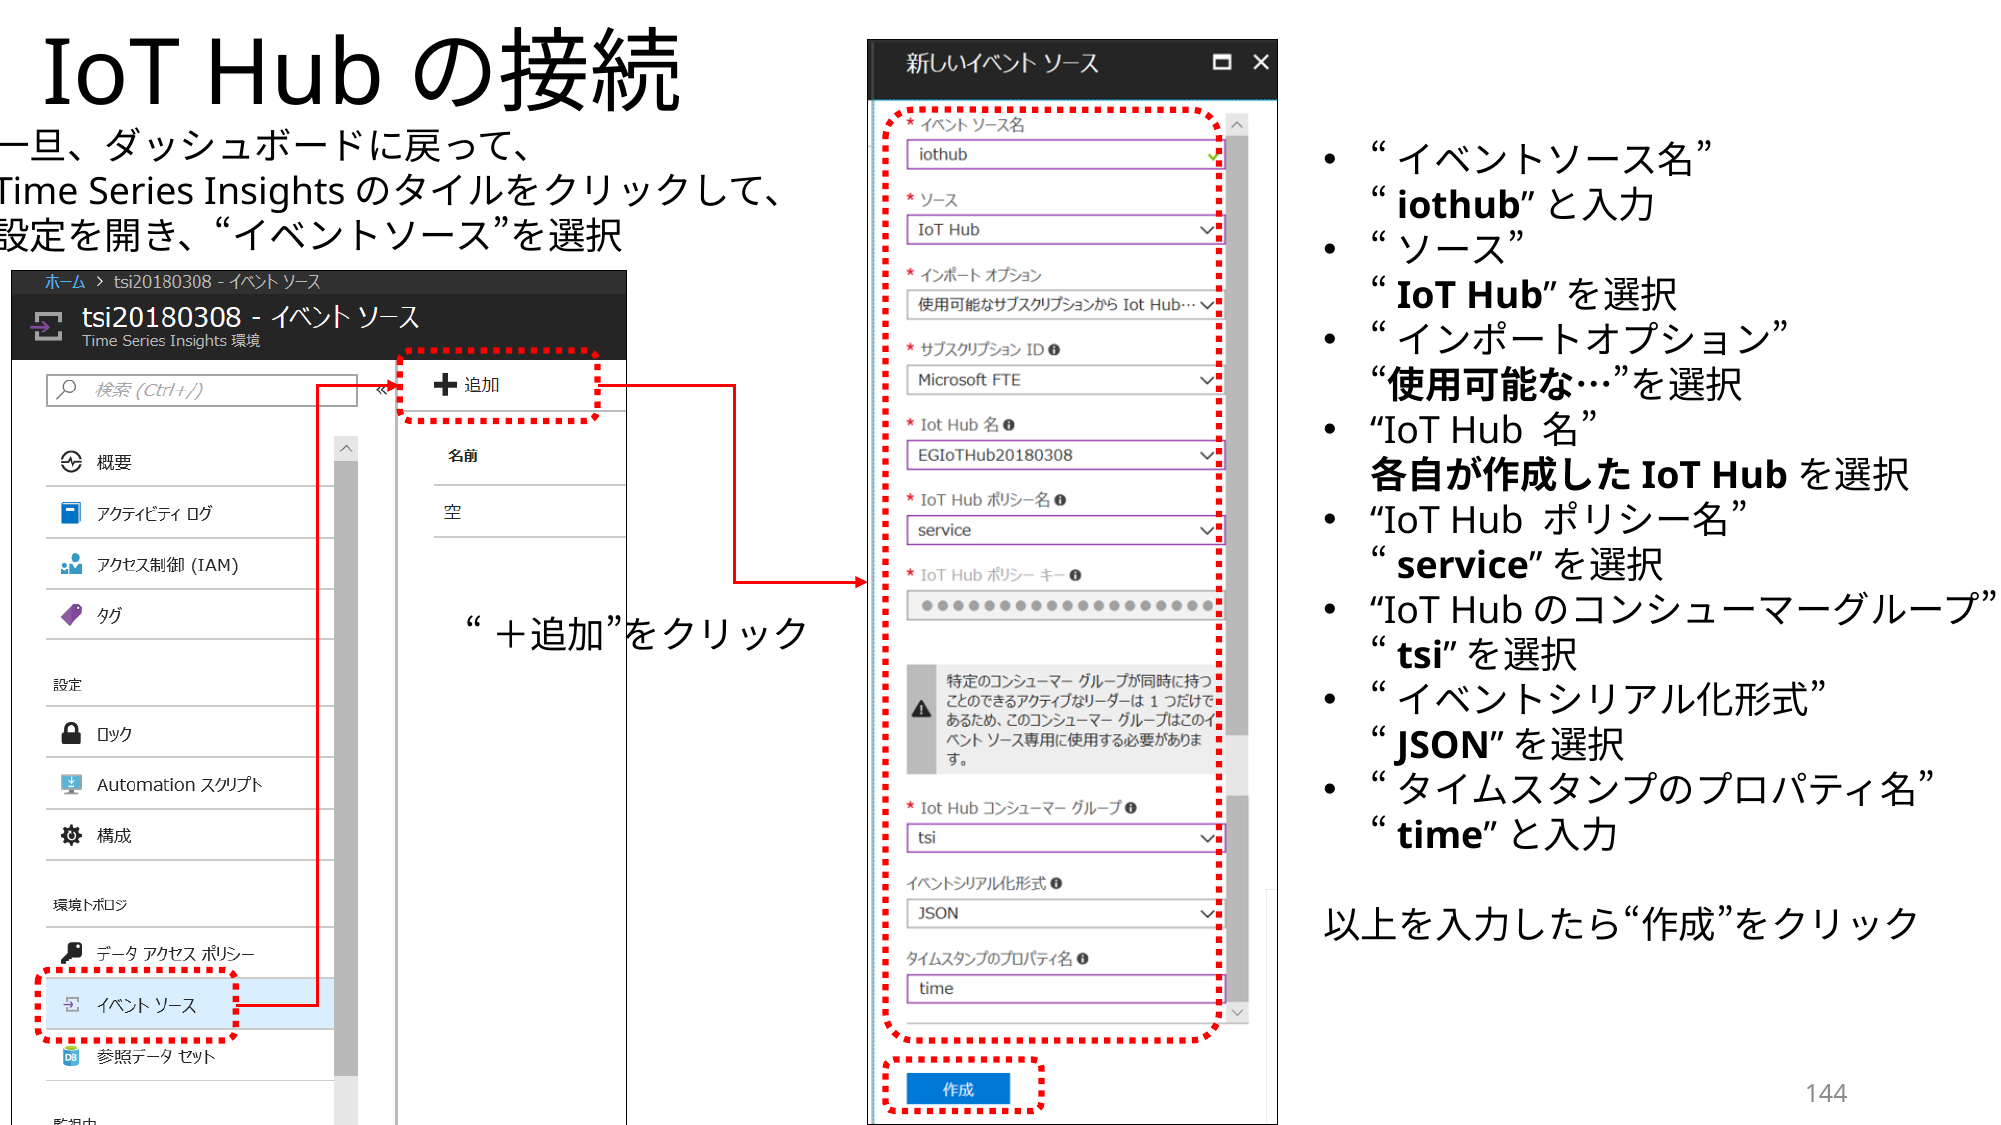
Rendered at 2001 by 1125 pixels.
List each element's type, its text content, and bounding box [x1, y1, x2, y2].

title IoT Hubの接続 [27, 0, 1966, 150]
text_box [597, 385, 868, 583]
slide_number 144 [1412, 1064, 1863, 1125]
text_box “＋追加”をクリック [627, 604, 826, 664]
text_box 一旦、ダッシュボードに戻って、 Time Series Insightsのタイルをクリックして、 設定を開き、“イベントソース”を選択 [0, 114, 818, 265]
picture [867, 39, 1278, 1125]
picture [11, 270, 627, 1125]
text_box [235, 385, 400, 1006]
text_box “イベントソース名” “iothub”と入力 “ソース” “IoT Hub”を選択 “インポートオプション” “使用可能な…”を選択 “IoT Hub 名” 各自が作成したIoT Hubを選択 “IoT Hub ポリシー名” “service”を選択 “IoT Hubのコンシューマーグループ” “tsi”を選択 “イベントシリアル化形式” “JSON”を選択 “タイムスタンプのプロパティ名” “time”と入力 以上を入力したら“作成”をクリック [1308, 128, 2000, 954]
